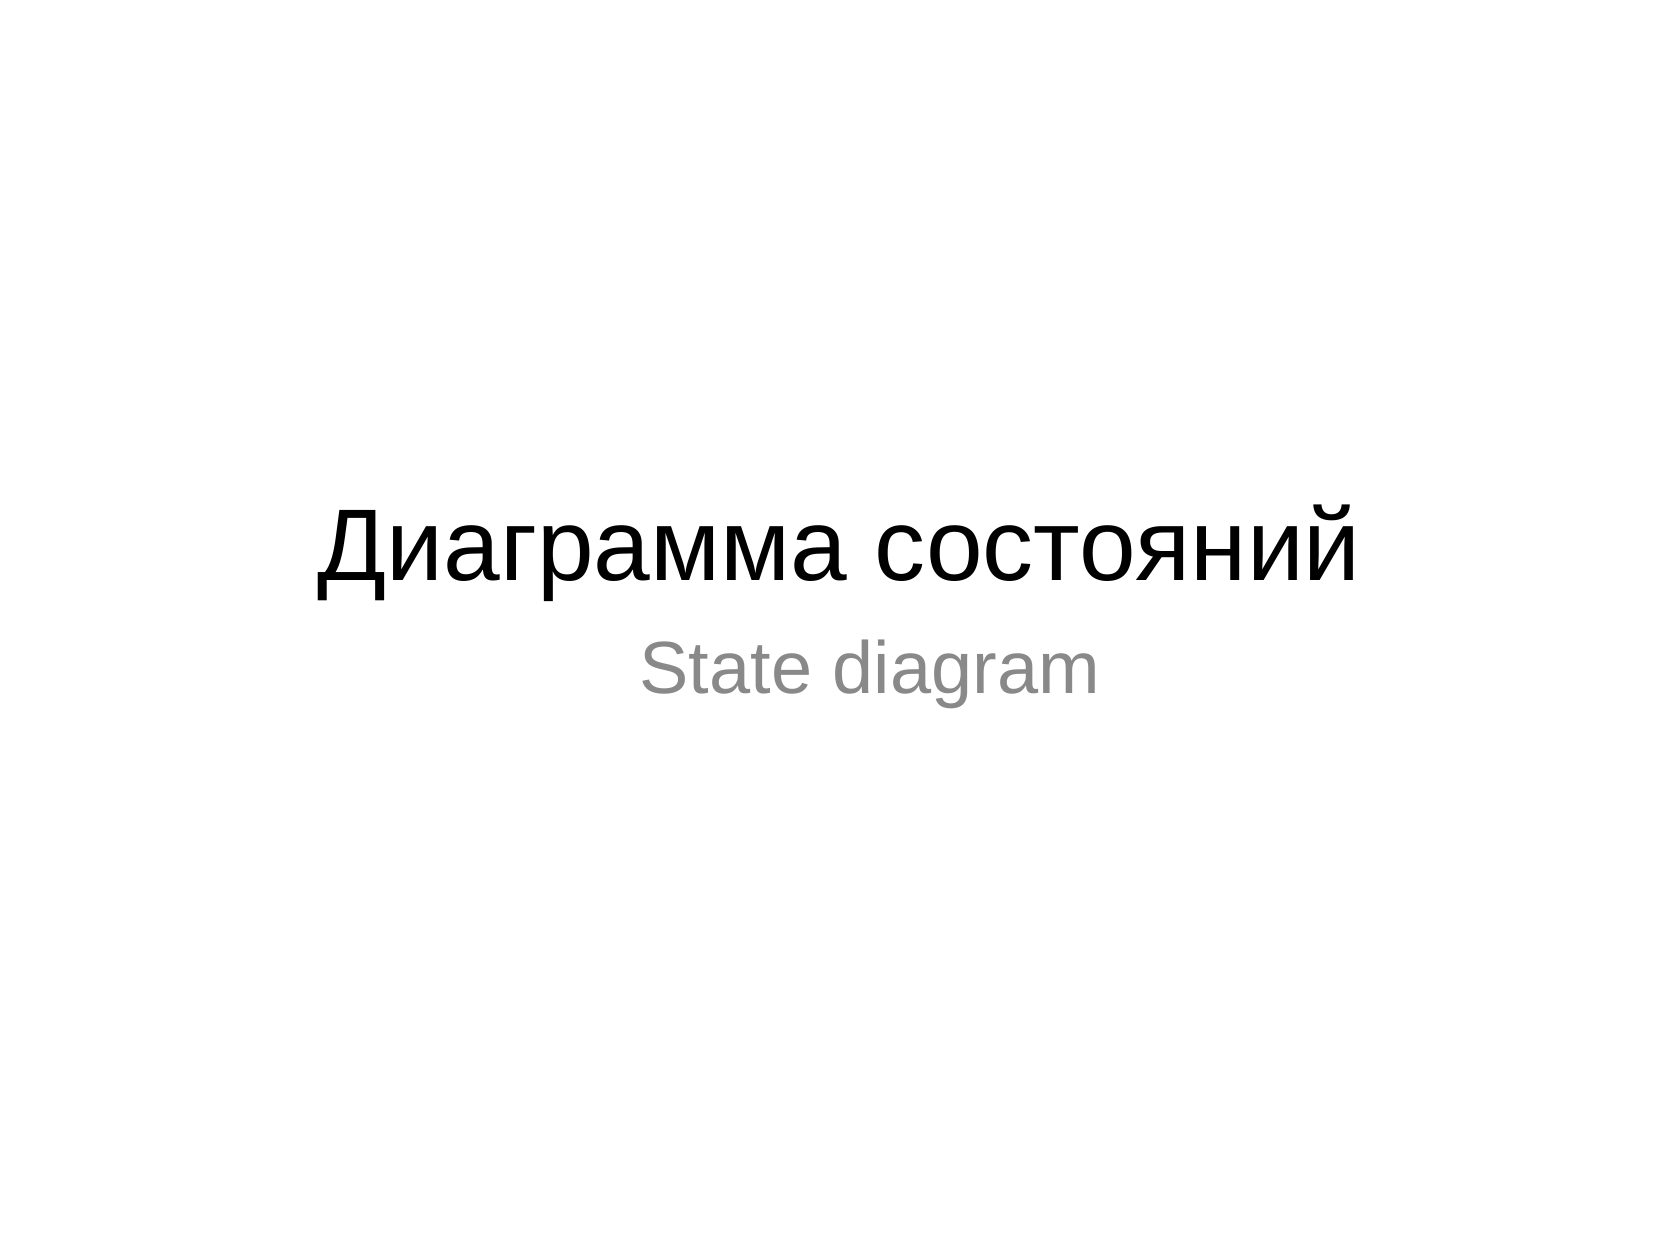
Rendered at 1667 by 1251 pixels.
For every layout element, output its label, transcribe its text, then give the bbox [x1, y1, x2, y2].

subtitle State diagram [297, 596, 1444, 912]
title Диаграмма состояний [141, 396, 1538, 661]
